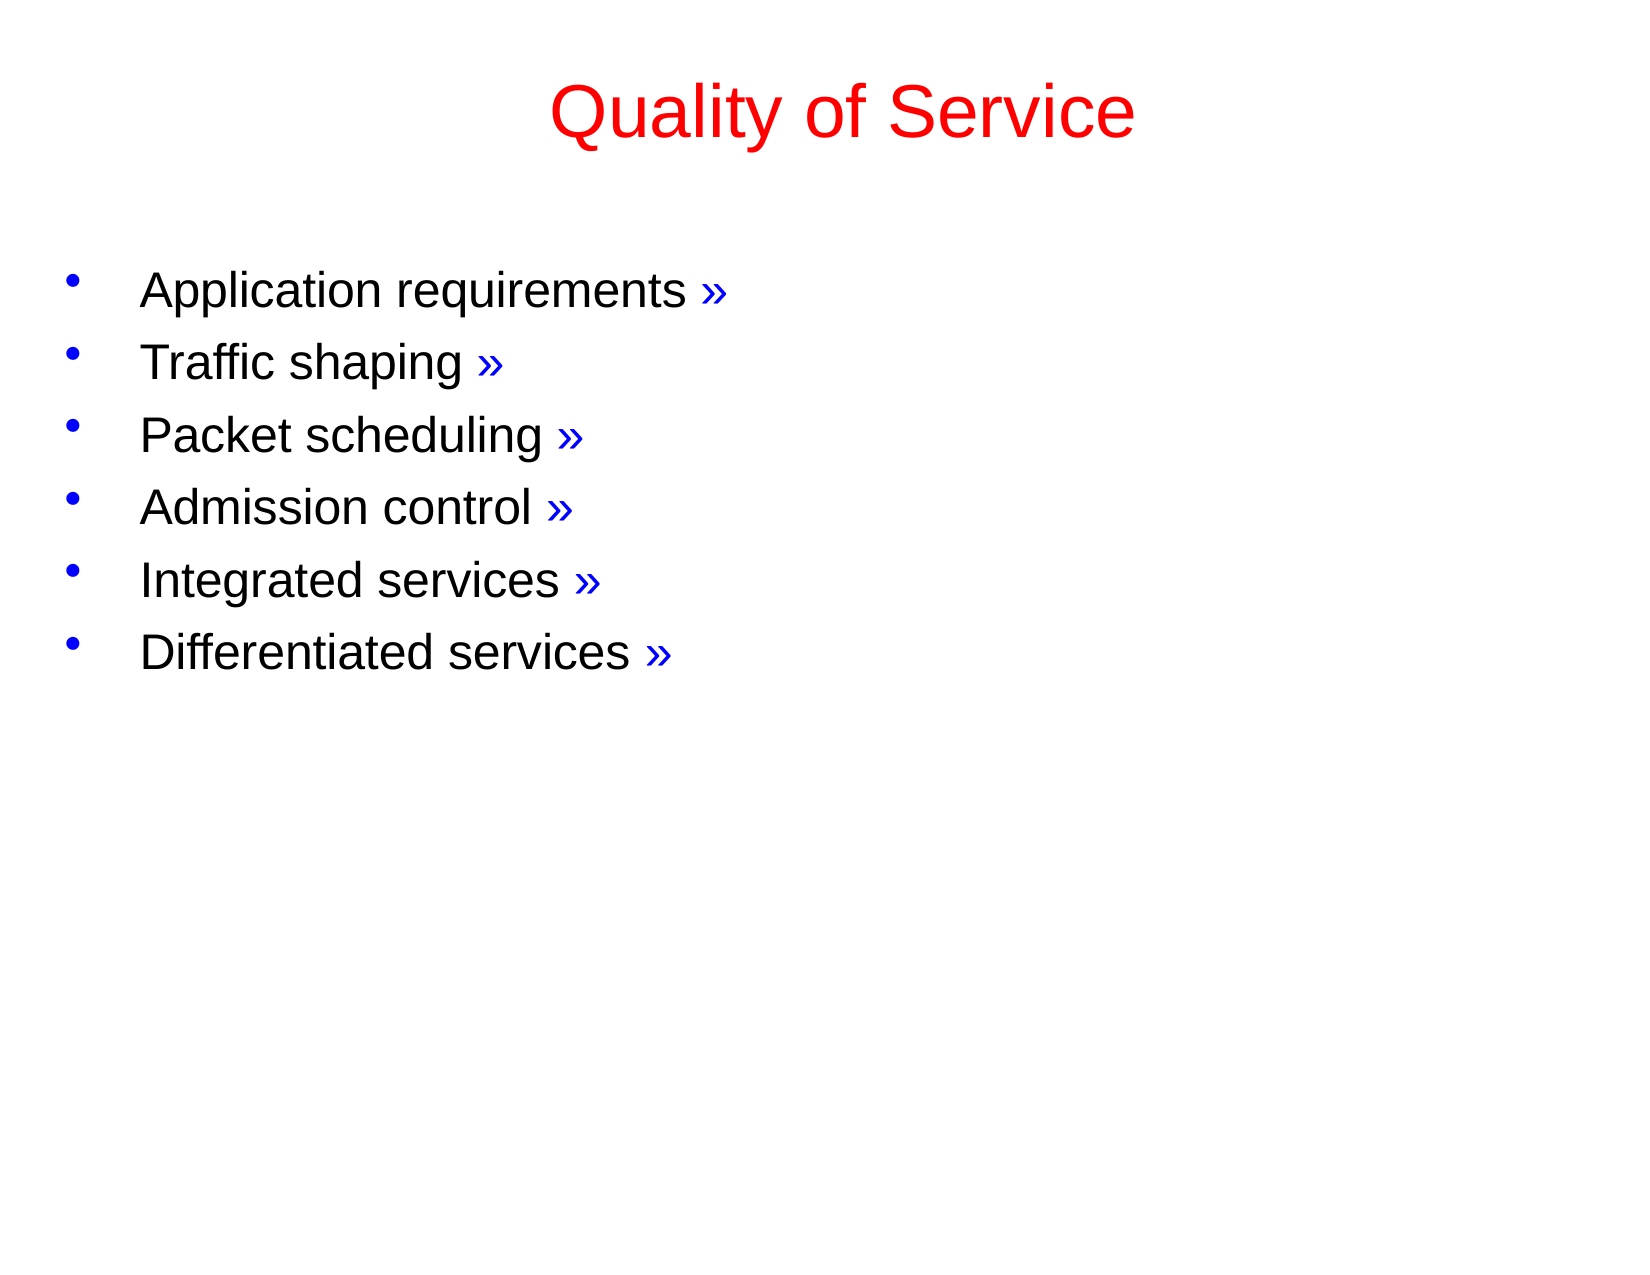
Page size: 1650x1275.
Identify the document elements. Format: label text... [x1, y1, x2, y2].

text_box Application requirements » Traffic shaping » Packet scheduling » Admission control » Integrated services » Differentiated services » [62, 167, 1625, 680]
title Quality of Service [547, 60, 1140, 167]
